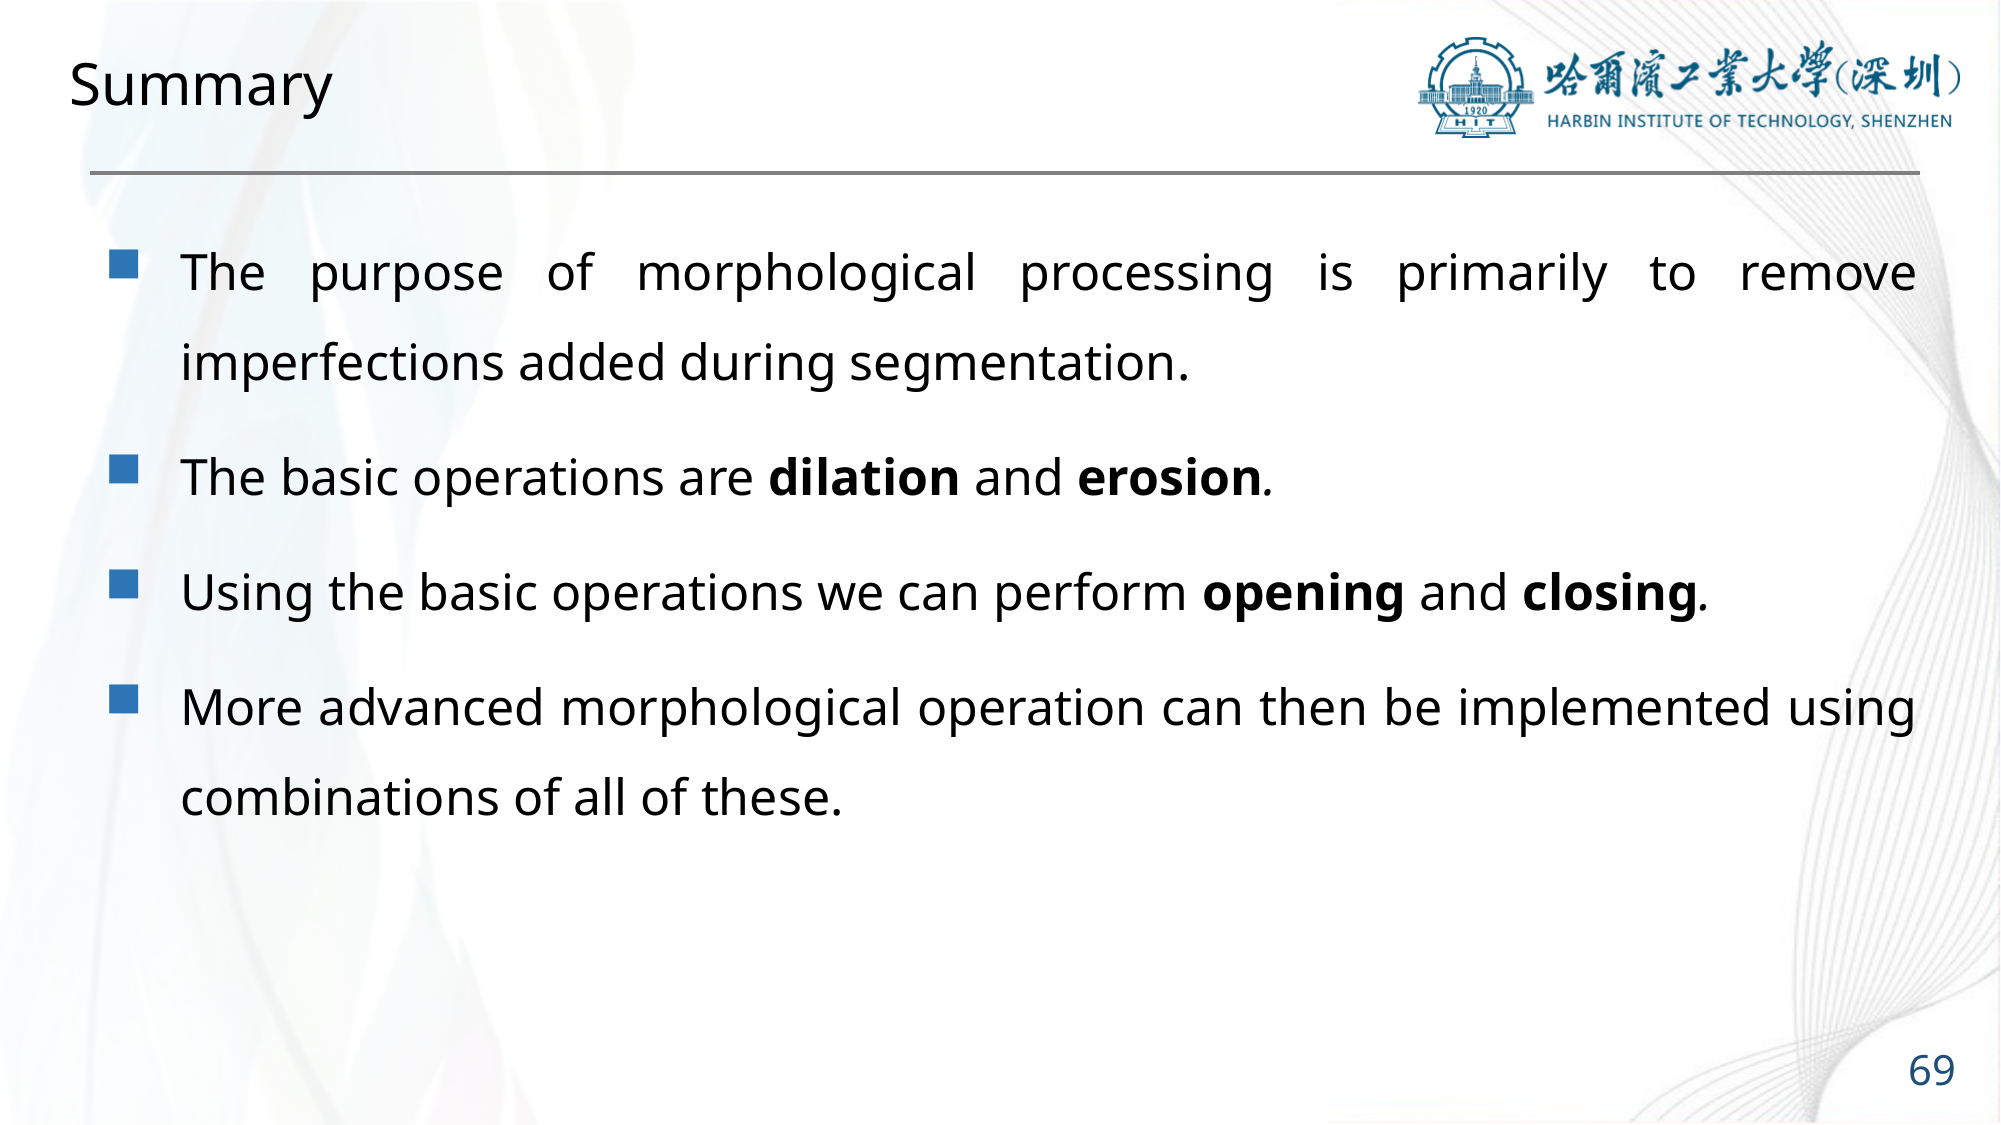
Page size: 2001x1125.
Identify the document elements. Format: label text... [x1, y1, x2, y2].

picture [0, 0, 2001, 1125]
slide_number 69 [1521, 1042, 1972, 1103]
list The purpose of morphological processing is primarily to remove imperfections added during segmentation. The basic operations are dilation and erosion. Using the basic operations we can perform opening and closing. More advanced morphological operation can then be implemented using combinations of all of these. [90, 202, 1934, 987]
title Summary [54, 0, 1385, 174]
